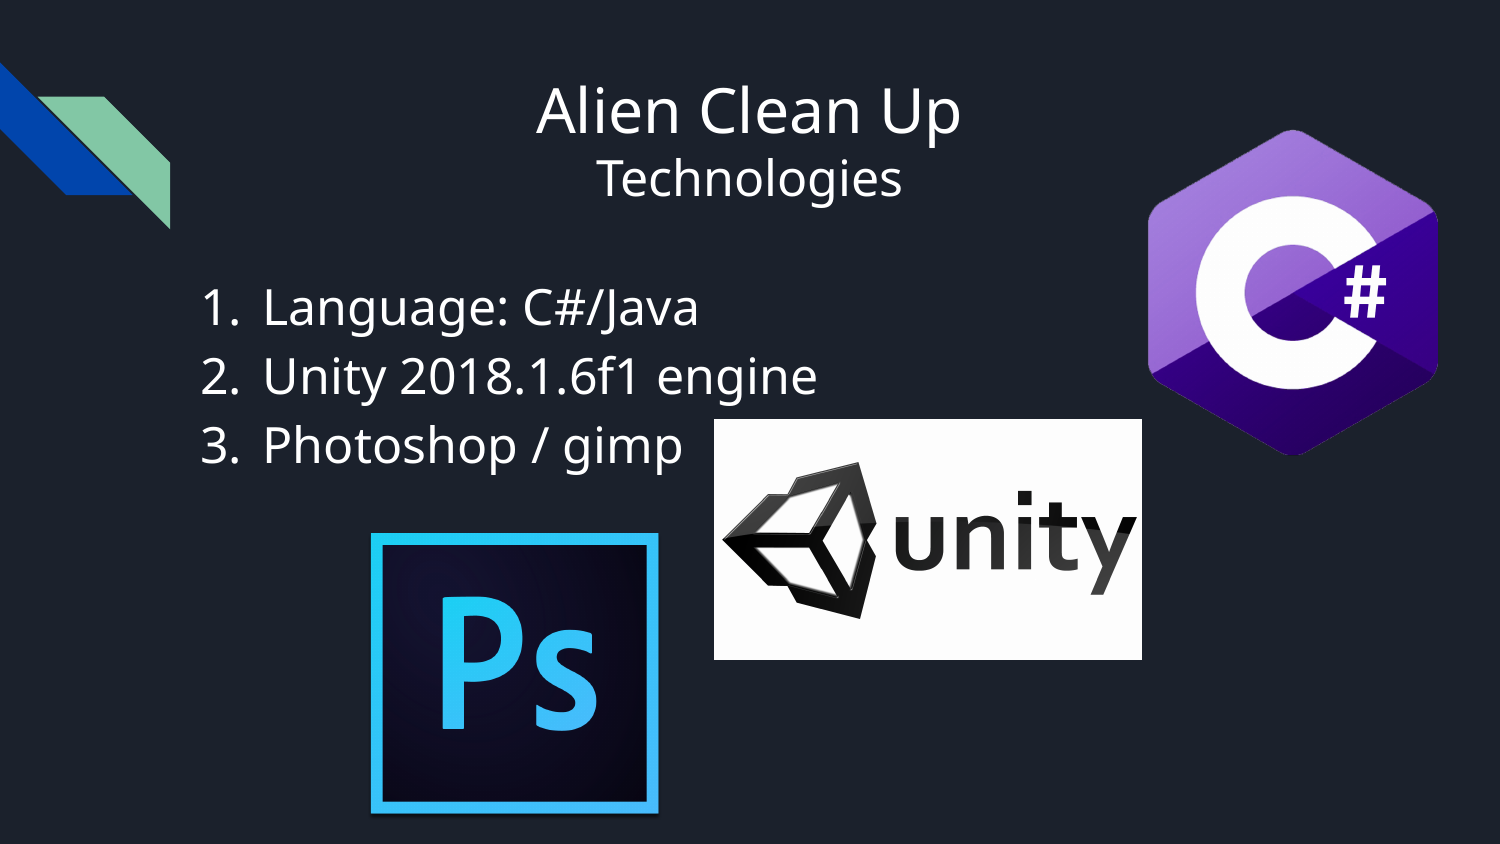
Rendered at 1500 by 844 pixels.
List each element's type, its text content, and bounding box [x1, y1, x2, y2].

list Language: C#/Java Unity 2018.1.6f1 engine Photoshop / gimp [172, 251, 848, 730]
picture [714, 116, 1455, 661]
title Alien Clean Up Technologies [172, 56, 1328, 207]
picture [361, 528, 668, 835]
